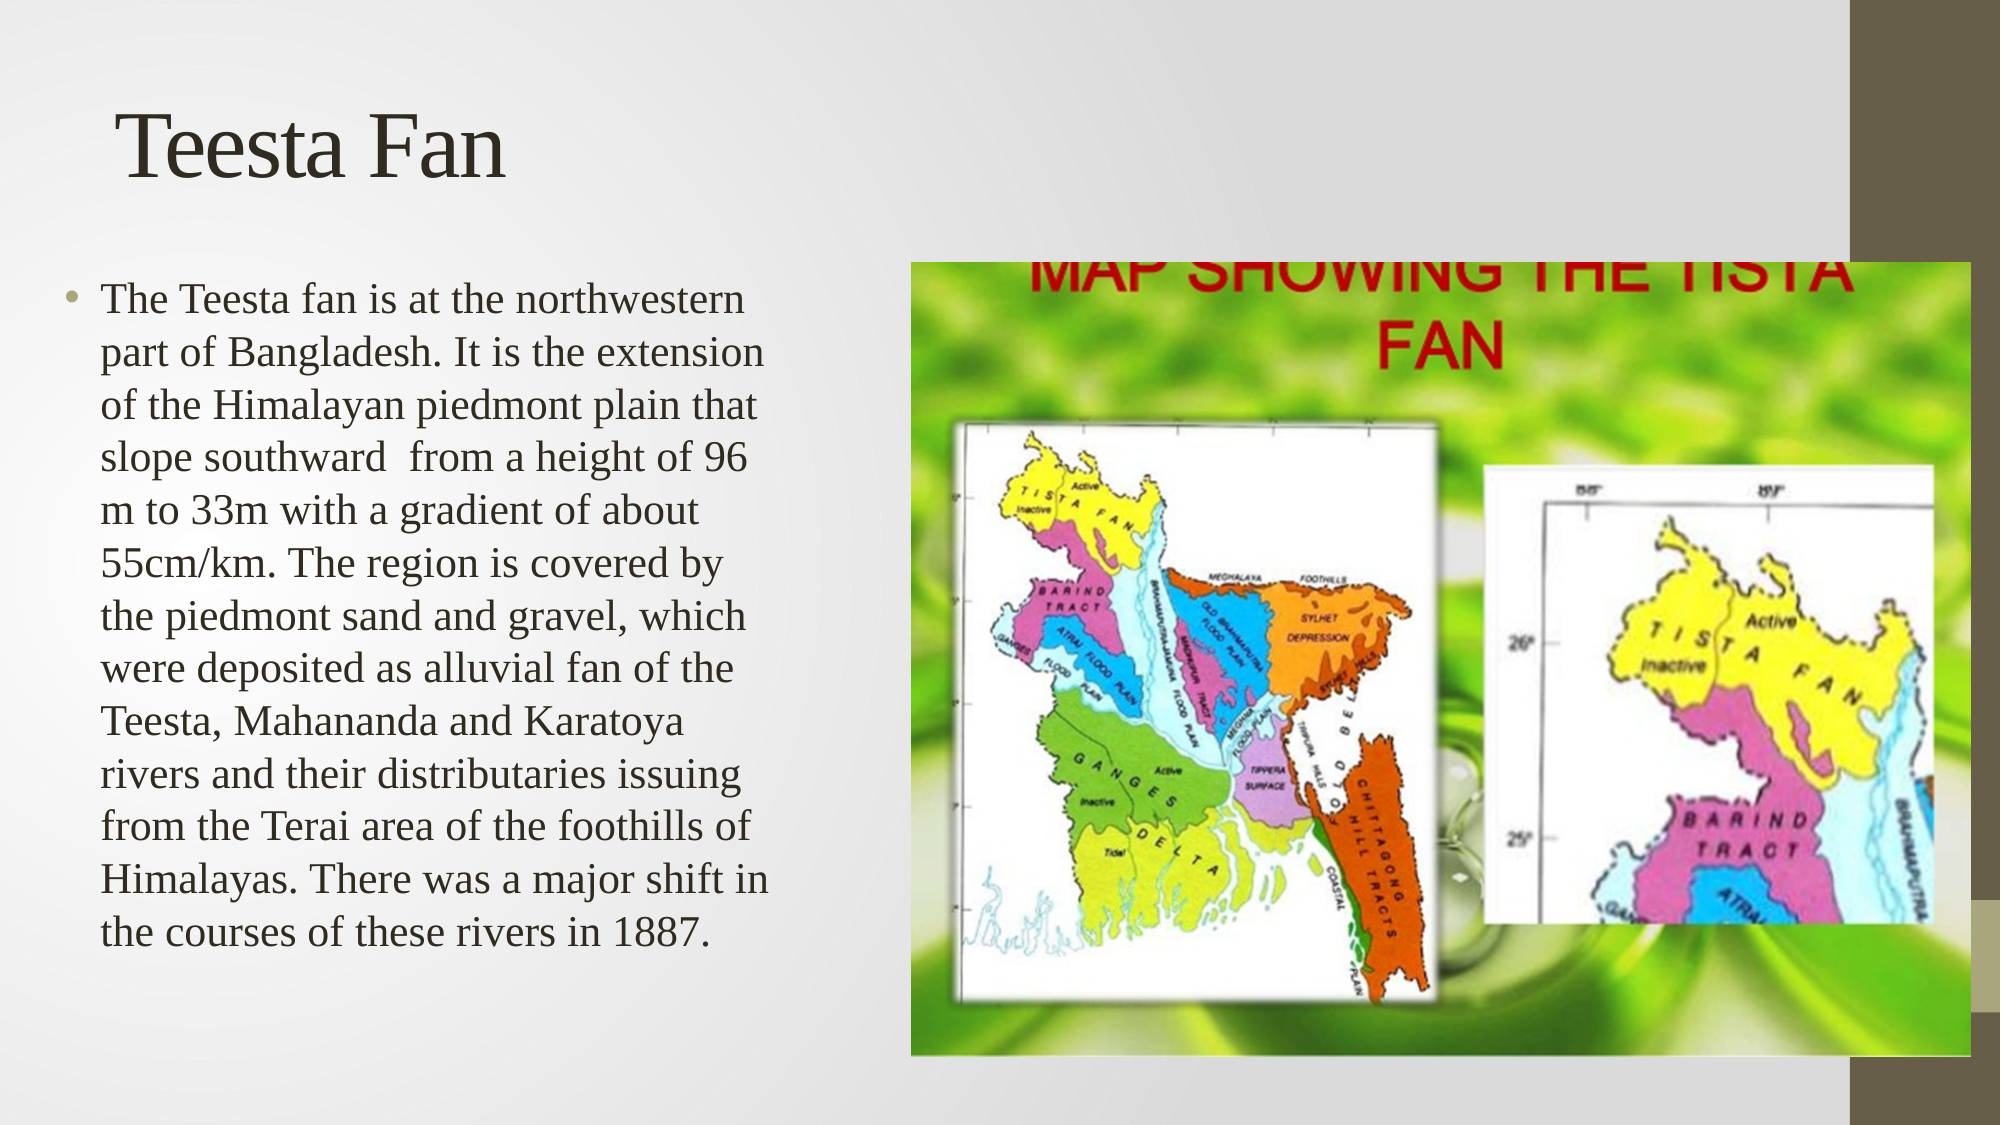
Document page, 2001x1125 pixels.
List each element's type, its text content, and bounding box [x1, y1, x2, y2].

list The Teesta fan is at the northwestern part of Bangladesh. It is the extension of the Himalayan piedmont plain that slope southward from a height of 96 m to 33m with a gradient of about 55cm/km. The region is covered by the piedmont sand and gravel, which were deposited as alluvial fan of the Teesta, Mahananda and Karatoya rivers and their distributaries issuing from the Terai area of the foothills of Himalayas. There was a major shift in the courses of these rivers in 1887. [31, 262, 793, 1050]
picture [911, 261, 1971, 1057]
title Teesta Fan [99, 45, 547, 233]
